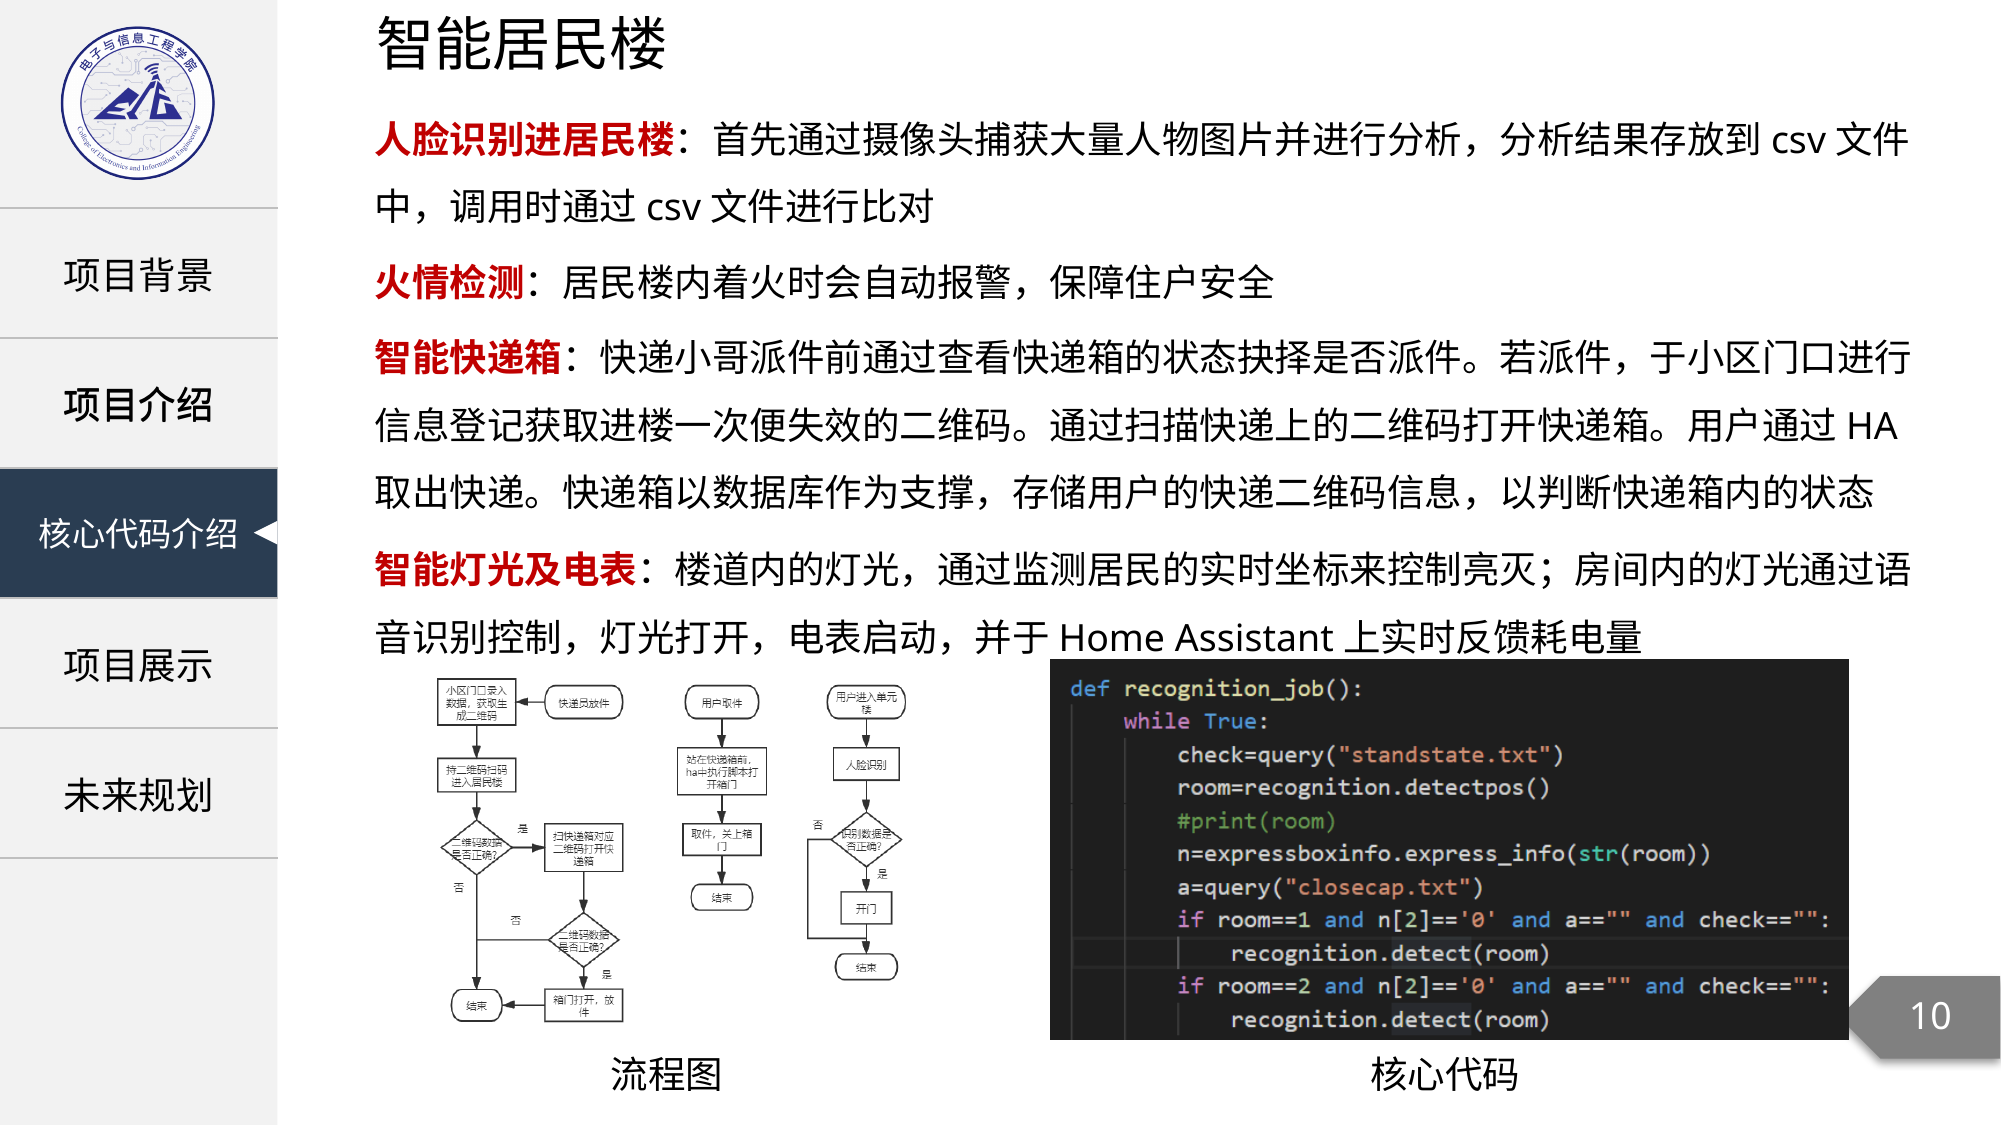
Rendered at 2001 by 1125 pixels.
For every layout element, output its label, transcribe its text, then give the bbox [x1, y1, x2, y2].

picture [392, 659, 948, 1040]
text_box 核心代码 [1355, 1043, 1543, 1104]
picture [1049, 659, 1849, 1040]
text_box 智能居民楼 [361, 0, 683, 85]
text_box 流程图 [595, 1043, 744, 1104]
text_box 人脸识别进居民楼：首先通过摄像头捕获大量人物图片并进行分析，分析结果存放到csv文件中，调用时通过csv文件进行比对 [359, 85, 1939, 236]
text_box 火情检测：居民楼内着火时会自动报警，保障住户安全 [359, 229, 1916, 304]
text_box 智能快递箱：快递小哥派件前通过查看快递箱的状态抉择是否派件。若派件，于小区门口进行信息登记获取进楼一次便失效的二维码。通过扫描快递上的二维码打开快递箱。用户通过HA取出快递。快递箱以数据库作为支撑，存储用户的快递二维码信息，以判断快递箱内的状态 [359, 304, 1939, 516]
picture [58, 24, 220, 184]
text_box 智能灯光及电表：楼道内的灯光，通过监测居民的实时坐标来控制亮灭；房间内的灯光通过语音识别控制，灯光打开，电表启动，并于Home Assistant上实时反馈耗电量 [359, 516, 1939, 666]
